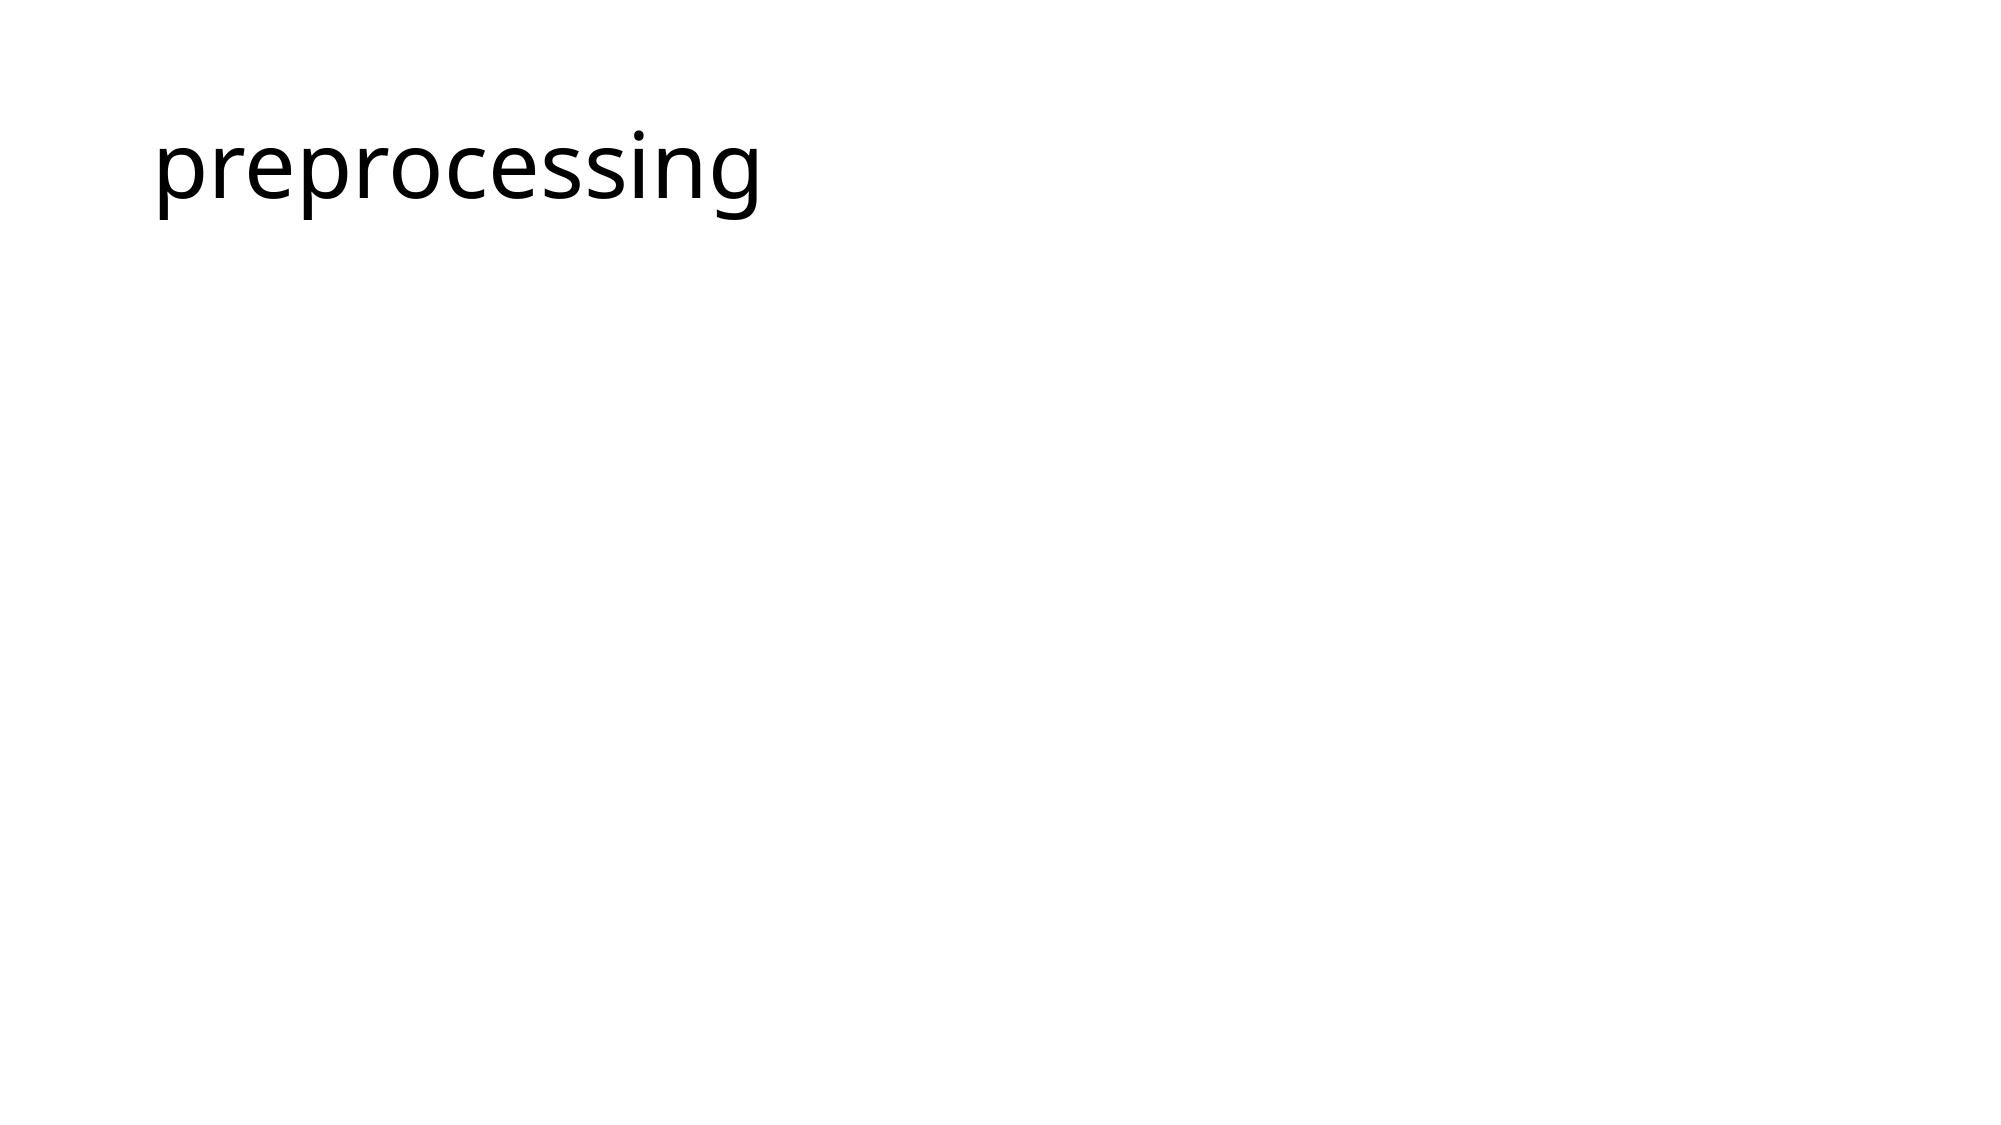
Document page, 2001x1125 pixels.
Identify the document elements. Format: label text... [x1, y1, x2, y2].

title preprocessing [137, 59, 1863, 278]
